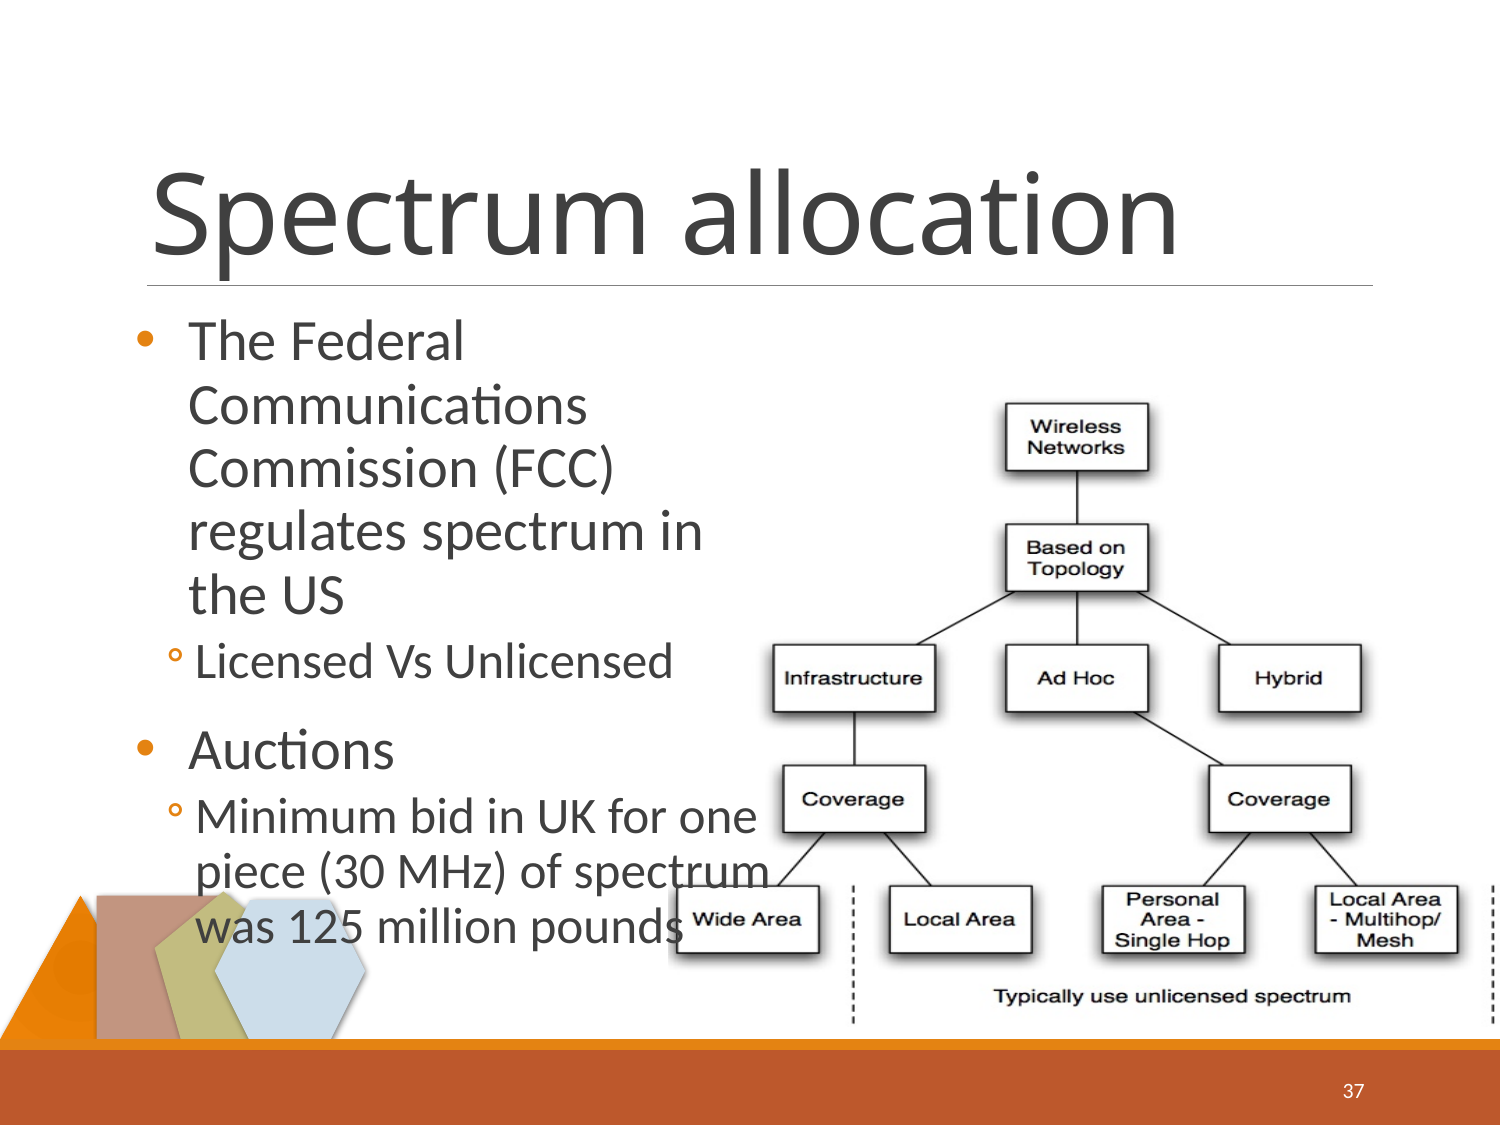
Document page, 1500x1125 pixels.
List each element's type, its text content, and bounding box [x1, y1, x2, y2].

list The Federal Communications Commission (FCC) regulates spectrum in the US Licensed Vs Unlicensed Auctions Minimum bid in UK for one piece (30 MHz) of spectrum was 125 million pounds [135, 302, 791, 963]
title Spectrum allocation [135, 47, 1373, 285]
picture [667, 394, 1500, 1032]
slide_number 37 [1218, 1059, 1380, 1120]
